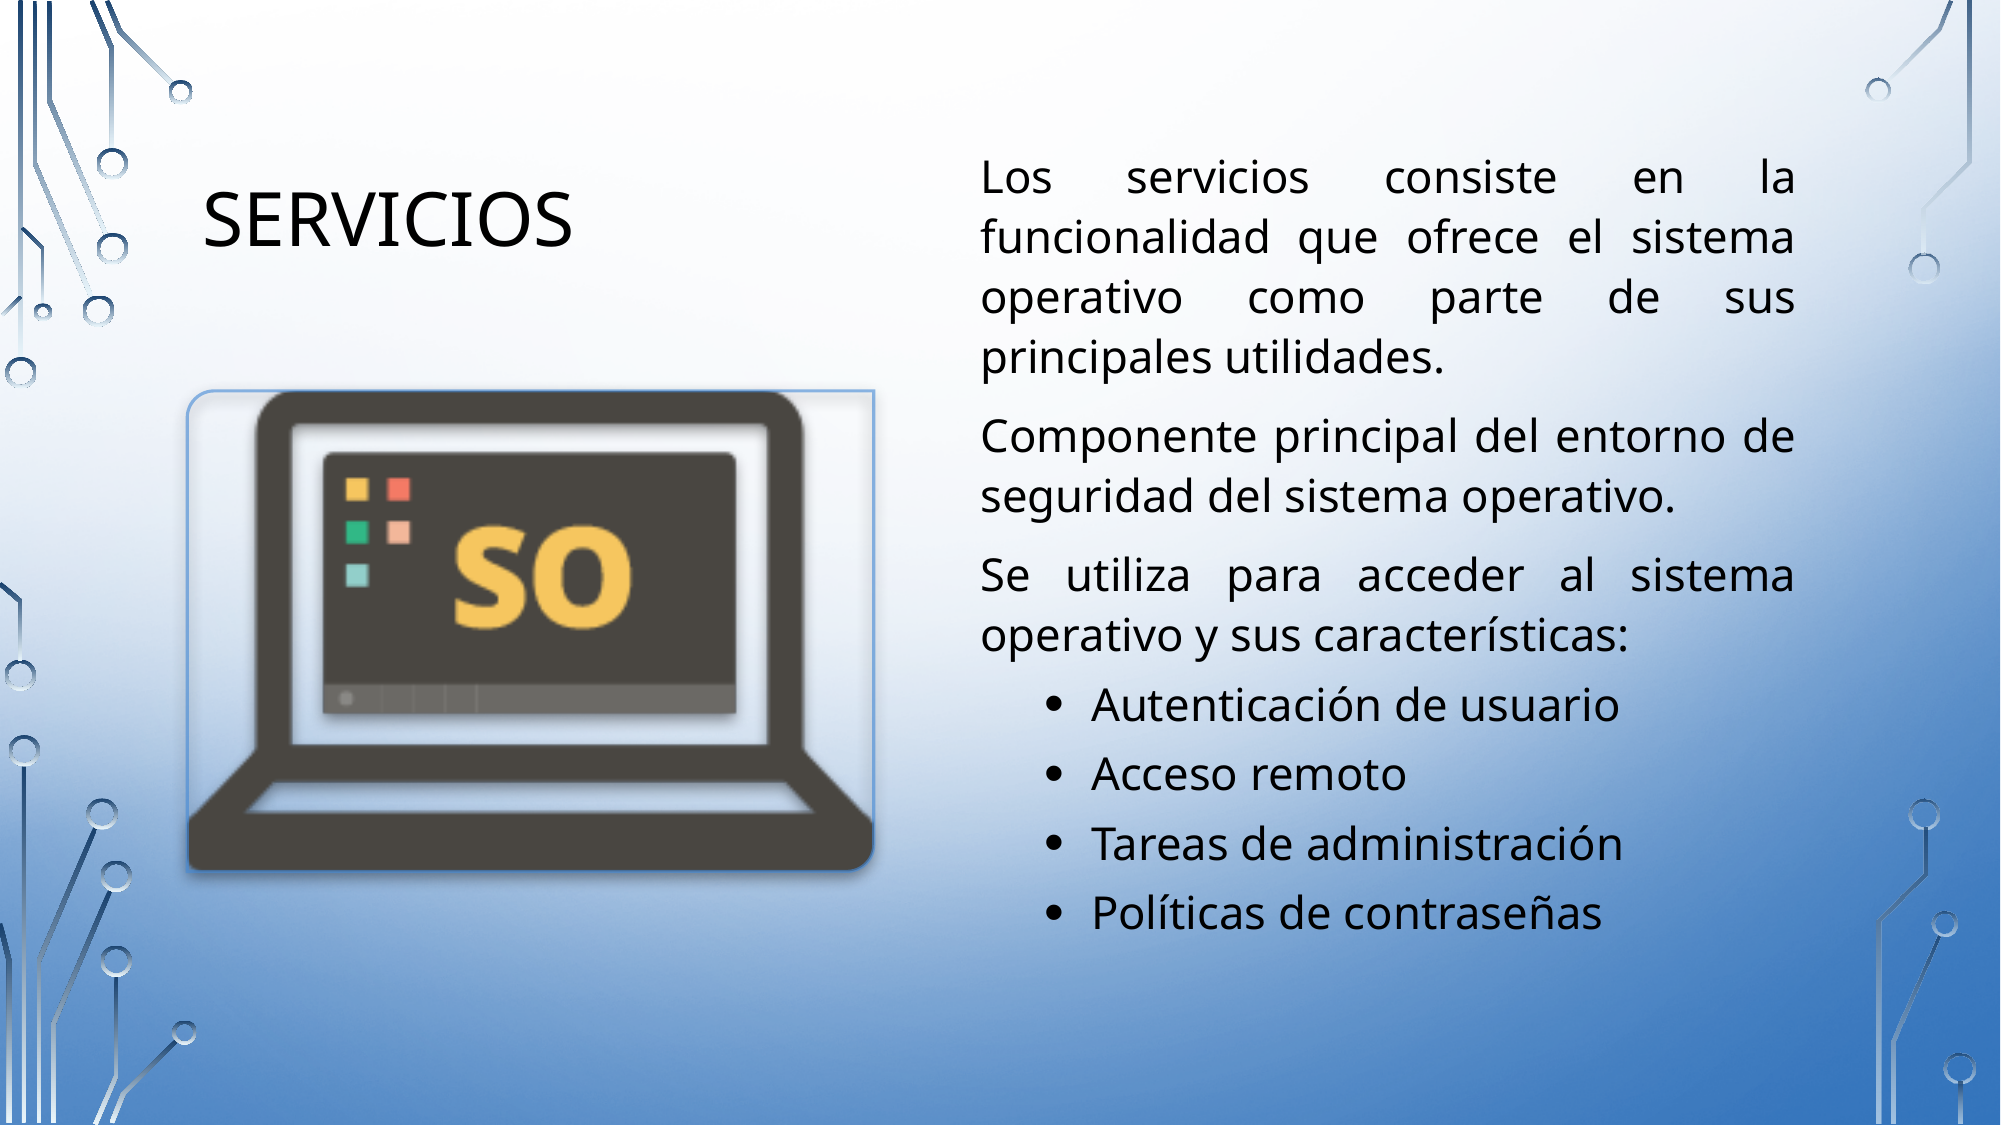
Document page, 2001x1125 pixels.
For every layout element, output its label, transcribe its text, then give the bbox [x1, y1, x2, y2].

picture [186, 390, 874, 872]
title Servicios [187, 101, 1813, 344]
list Los servicios consiste en la funcionalidad que ofrece el sistema operativo como parte de sus principales utilidades. Componente principal del entorno de seguridad del sistema operativo. Se utiliza para acceder al sistema operativo y sus características: Autenticación de usuario Acceso remoto Tareas de administración Políticas de contraseñas [965, 135, 1813, 950]
